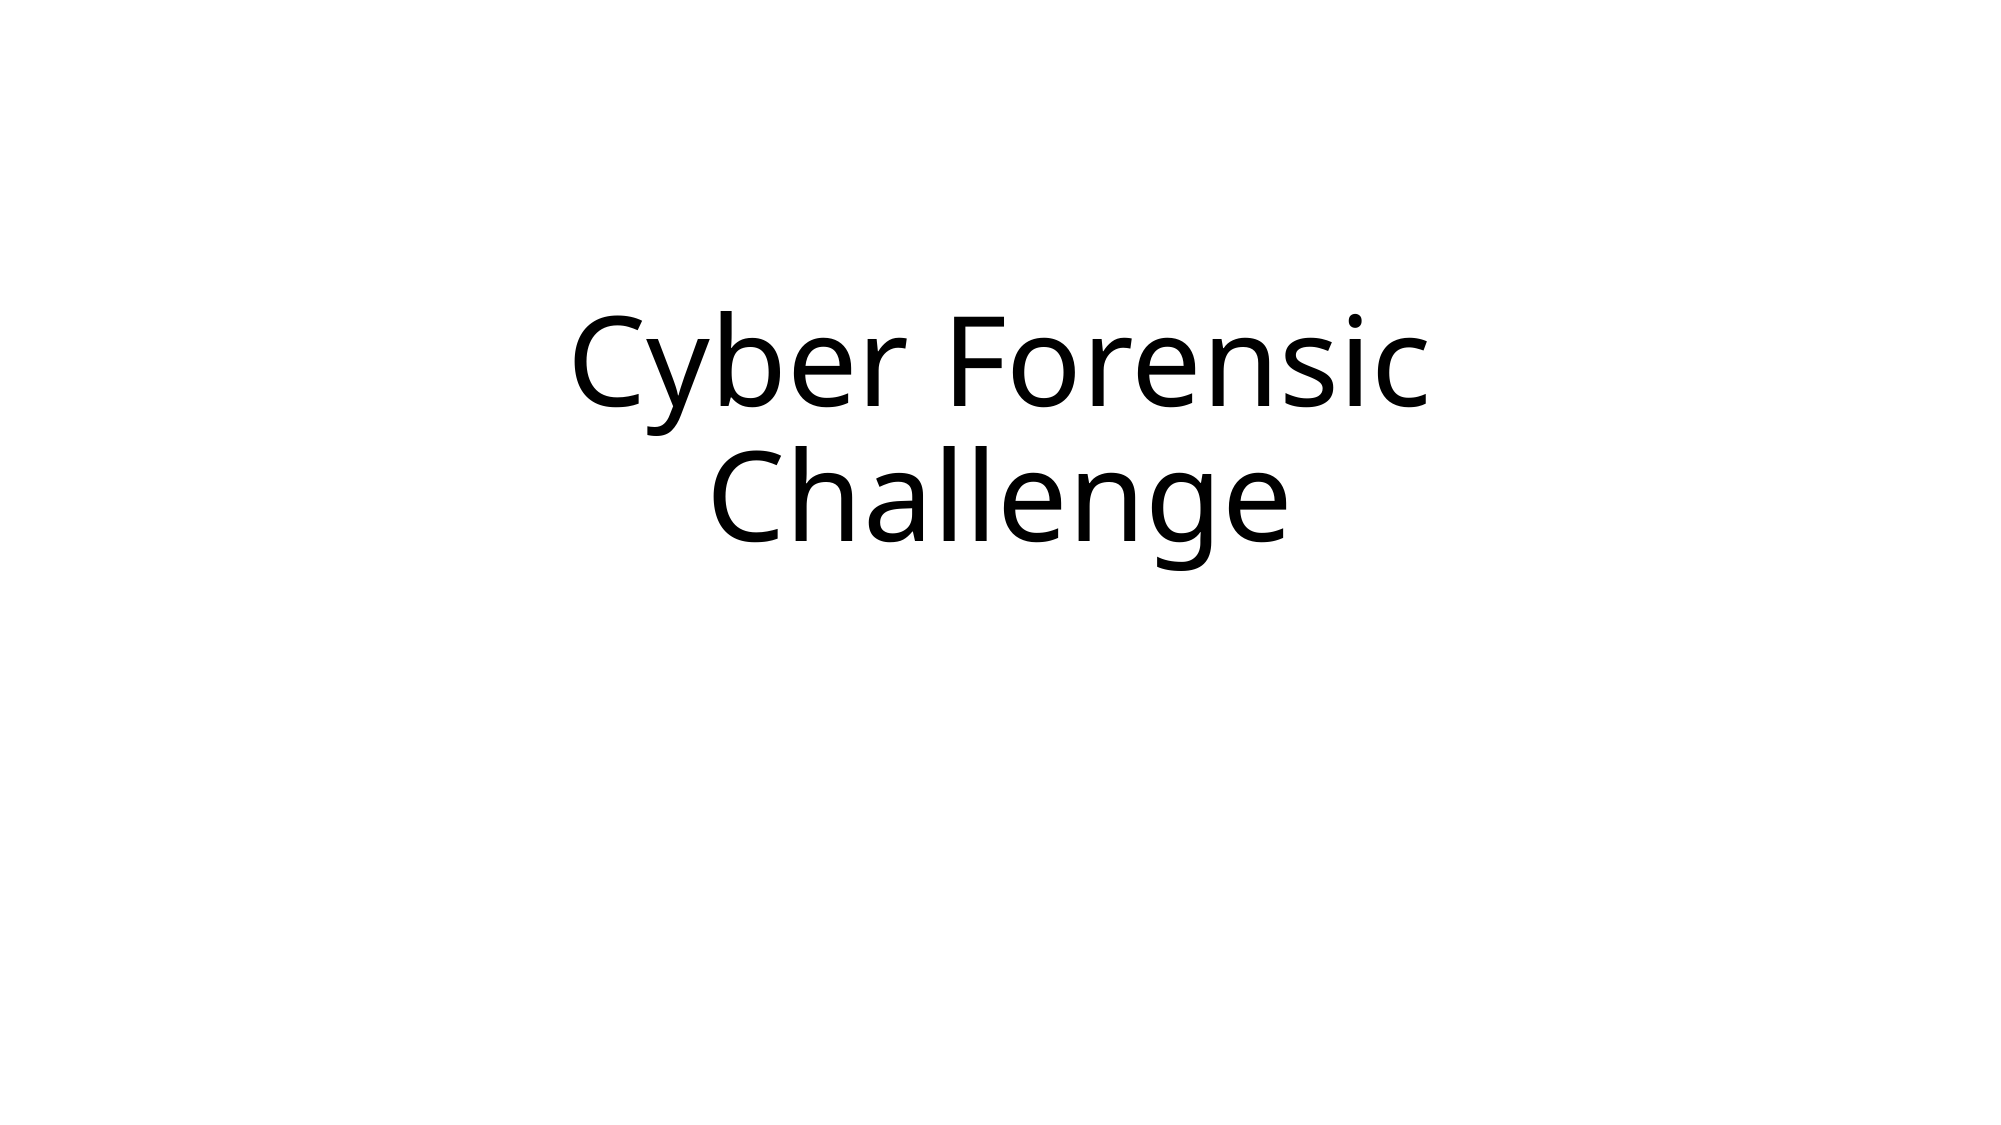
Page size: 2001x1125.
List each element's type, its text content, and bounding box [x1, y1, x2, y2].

title Cyber Forensic Challenge [249, 184, 1750, 576]
